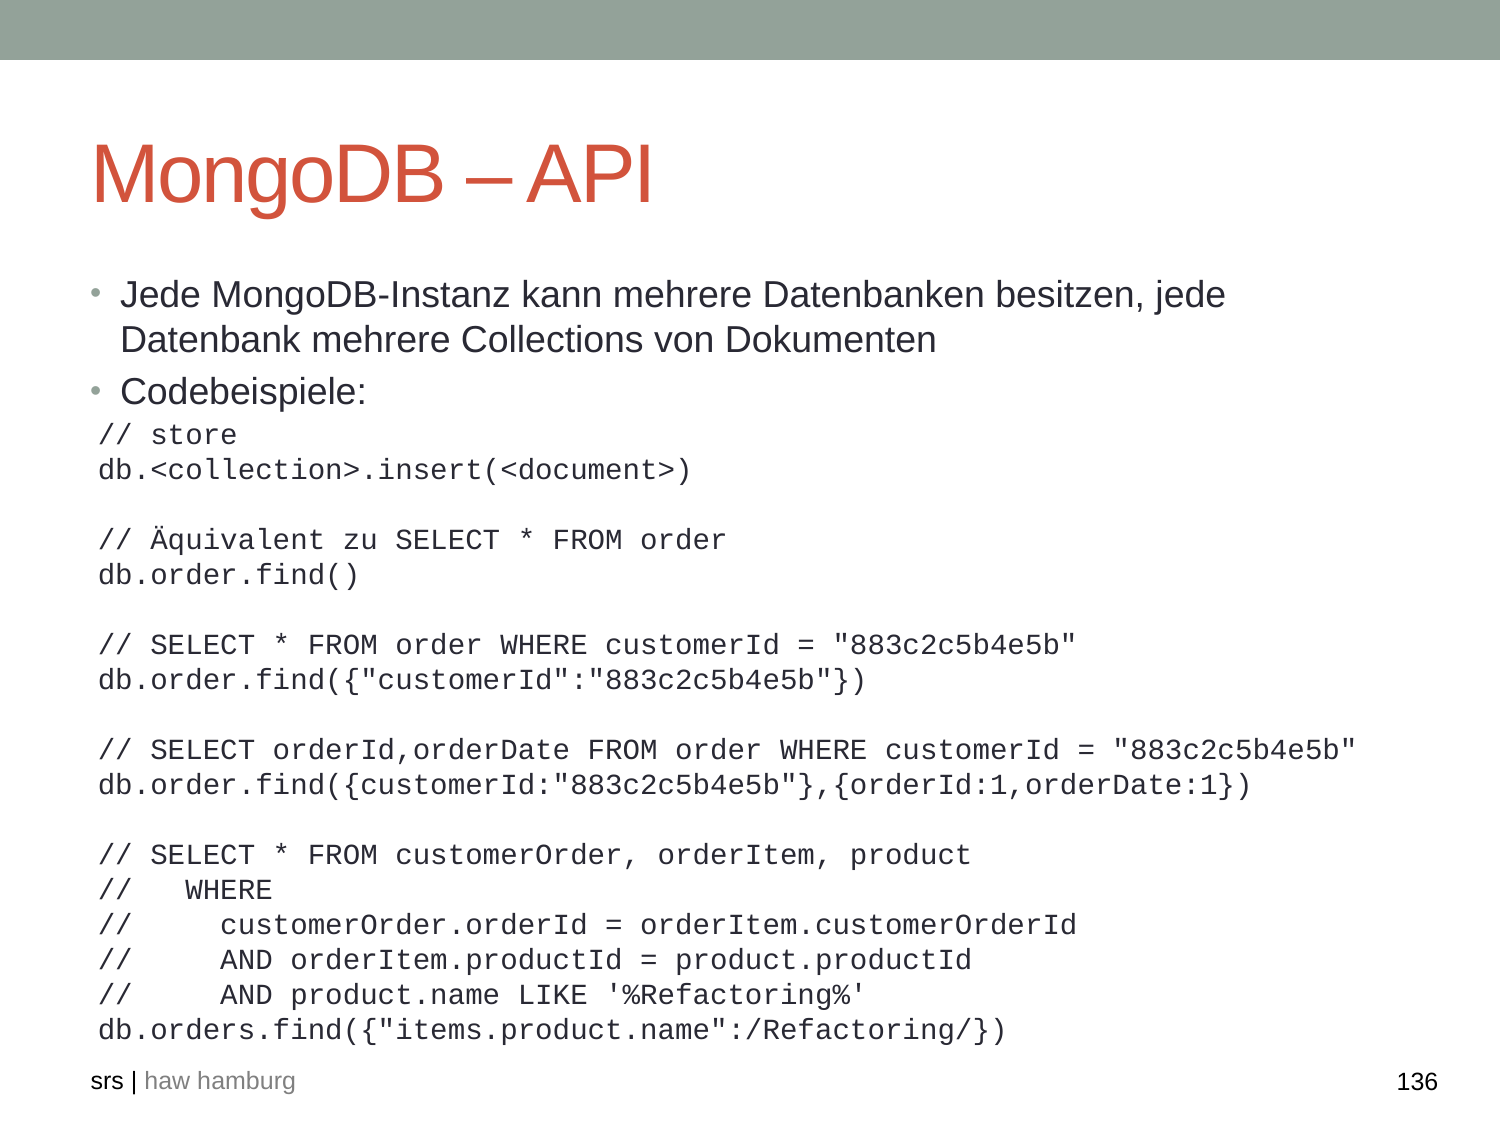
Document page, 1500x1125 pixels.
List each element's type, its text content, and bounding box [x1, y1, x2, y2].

title MongoDB – API [75, 87, 1425, 250]
list Jede MongoDB-Instanz kann mehrere Datenbanken besitzen, jede Datenbank mehrere Collections von Dokumenten Codebeispiele: [75, 262, 1425, 1063]
text_box // store db.<collection>.insert(<document>) // Äquivalent zu SELECT * FROM order db.order.find() // SELECT * FROM order WHERE customerId = "883c2c5b4e5b" db.order.find({"customerId":"883c2c5b4e5b"}) // SELECT orderId,orderDate FROM order WHERE customerId = "883c2c5b4e5b" db.order.find({customerId:"883c2c5b4e5b"},{orderId:1,orderDate:1}) // SELECT * FROM customerOrder, orderItem, product // WHERE // customerOrder.orderId = orderItem.customerOrderId // AND orderItem.productId = product.productId // AND product.name LIKE '%Refactoring%' db.orders.find({"items.product.name":/Refactoring/}) [83, 408, 1434, 1053]
